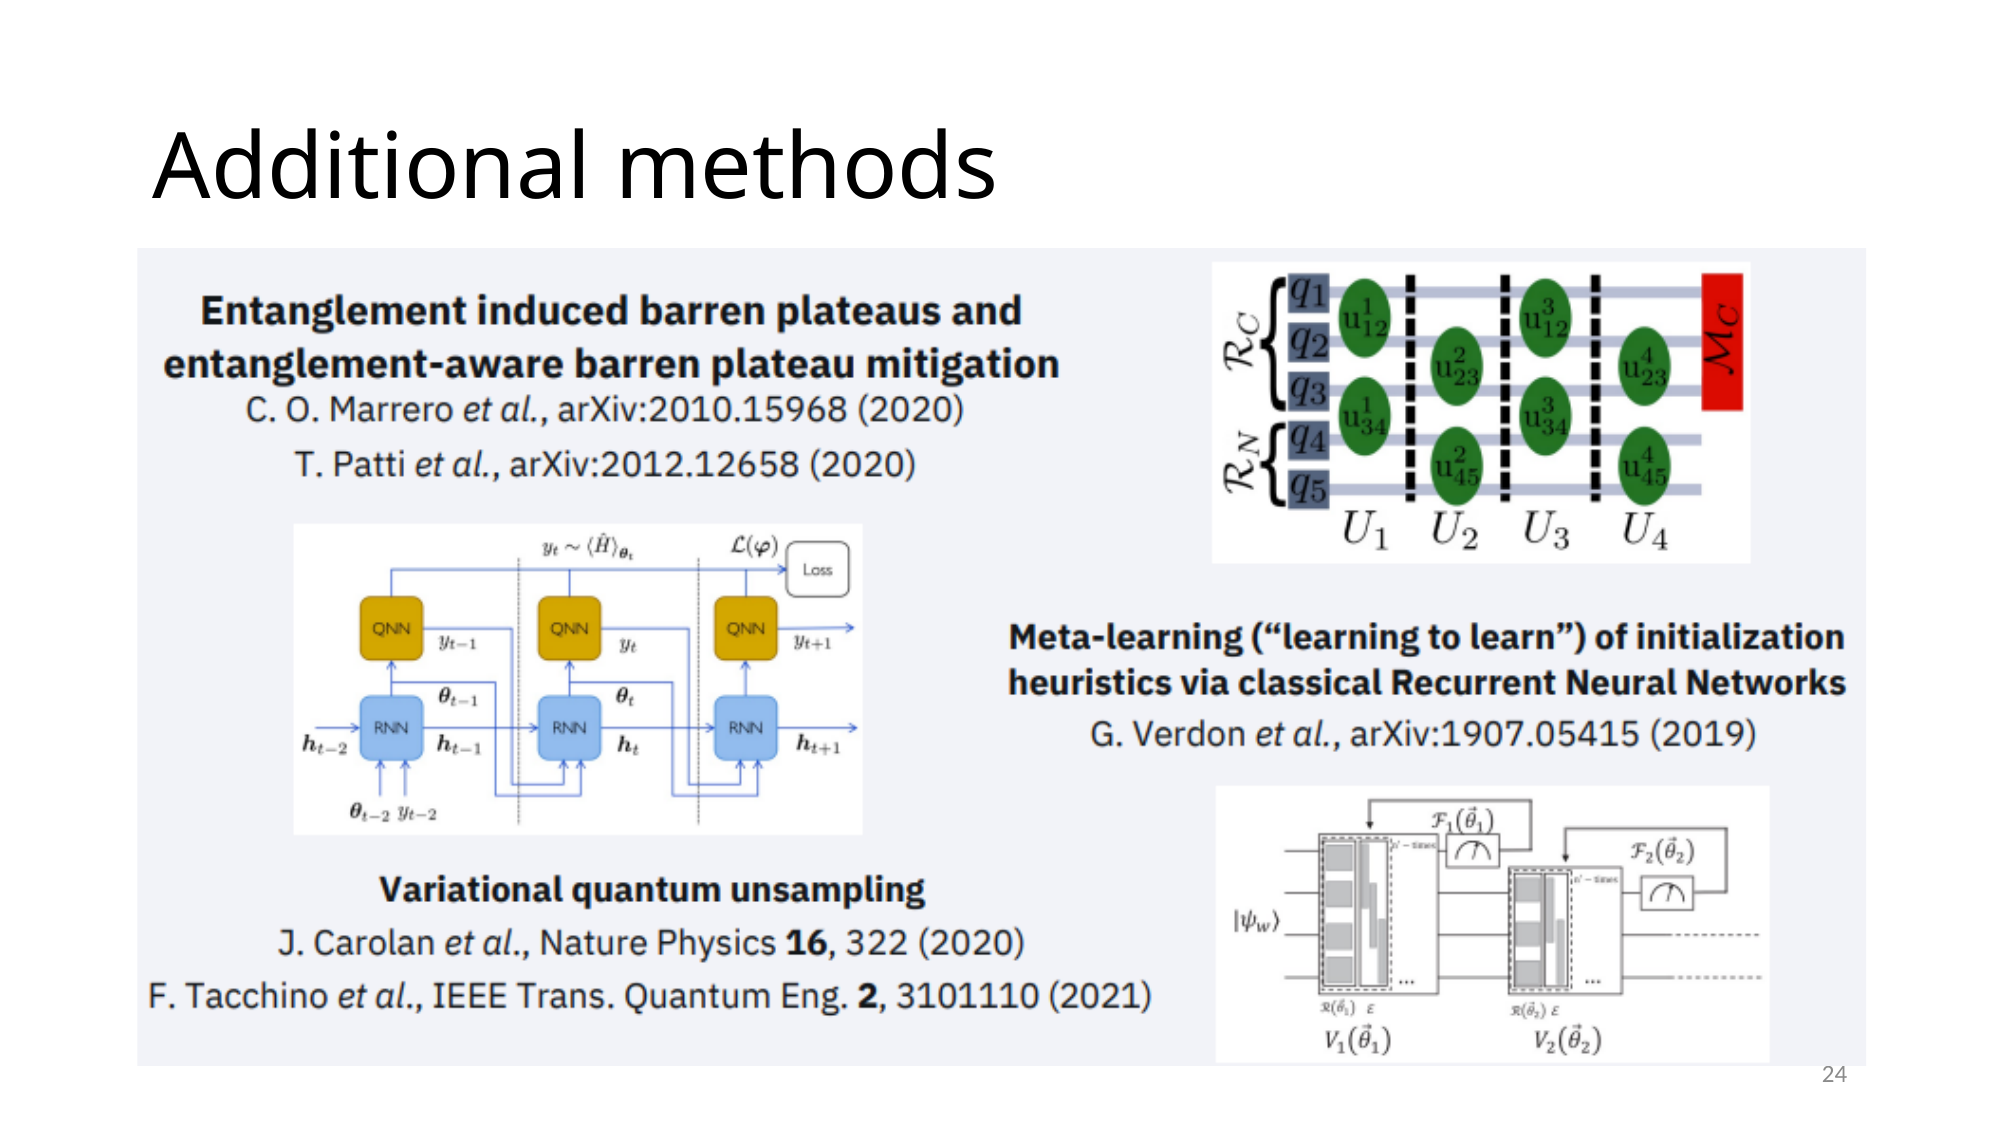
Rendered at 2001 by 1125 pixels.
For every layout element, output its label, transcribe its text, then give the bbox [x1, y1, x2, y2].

title Additional methods [137, 59, 1863, 248]
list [137, 248, 1867, 1066]
slide_number 24 [1412, 1066, 1863, 1103]
